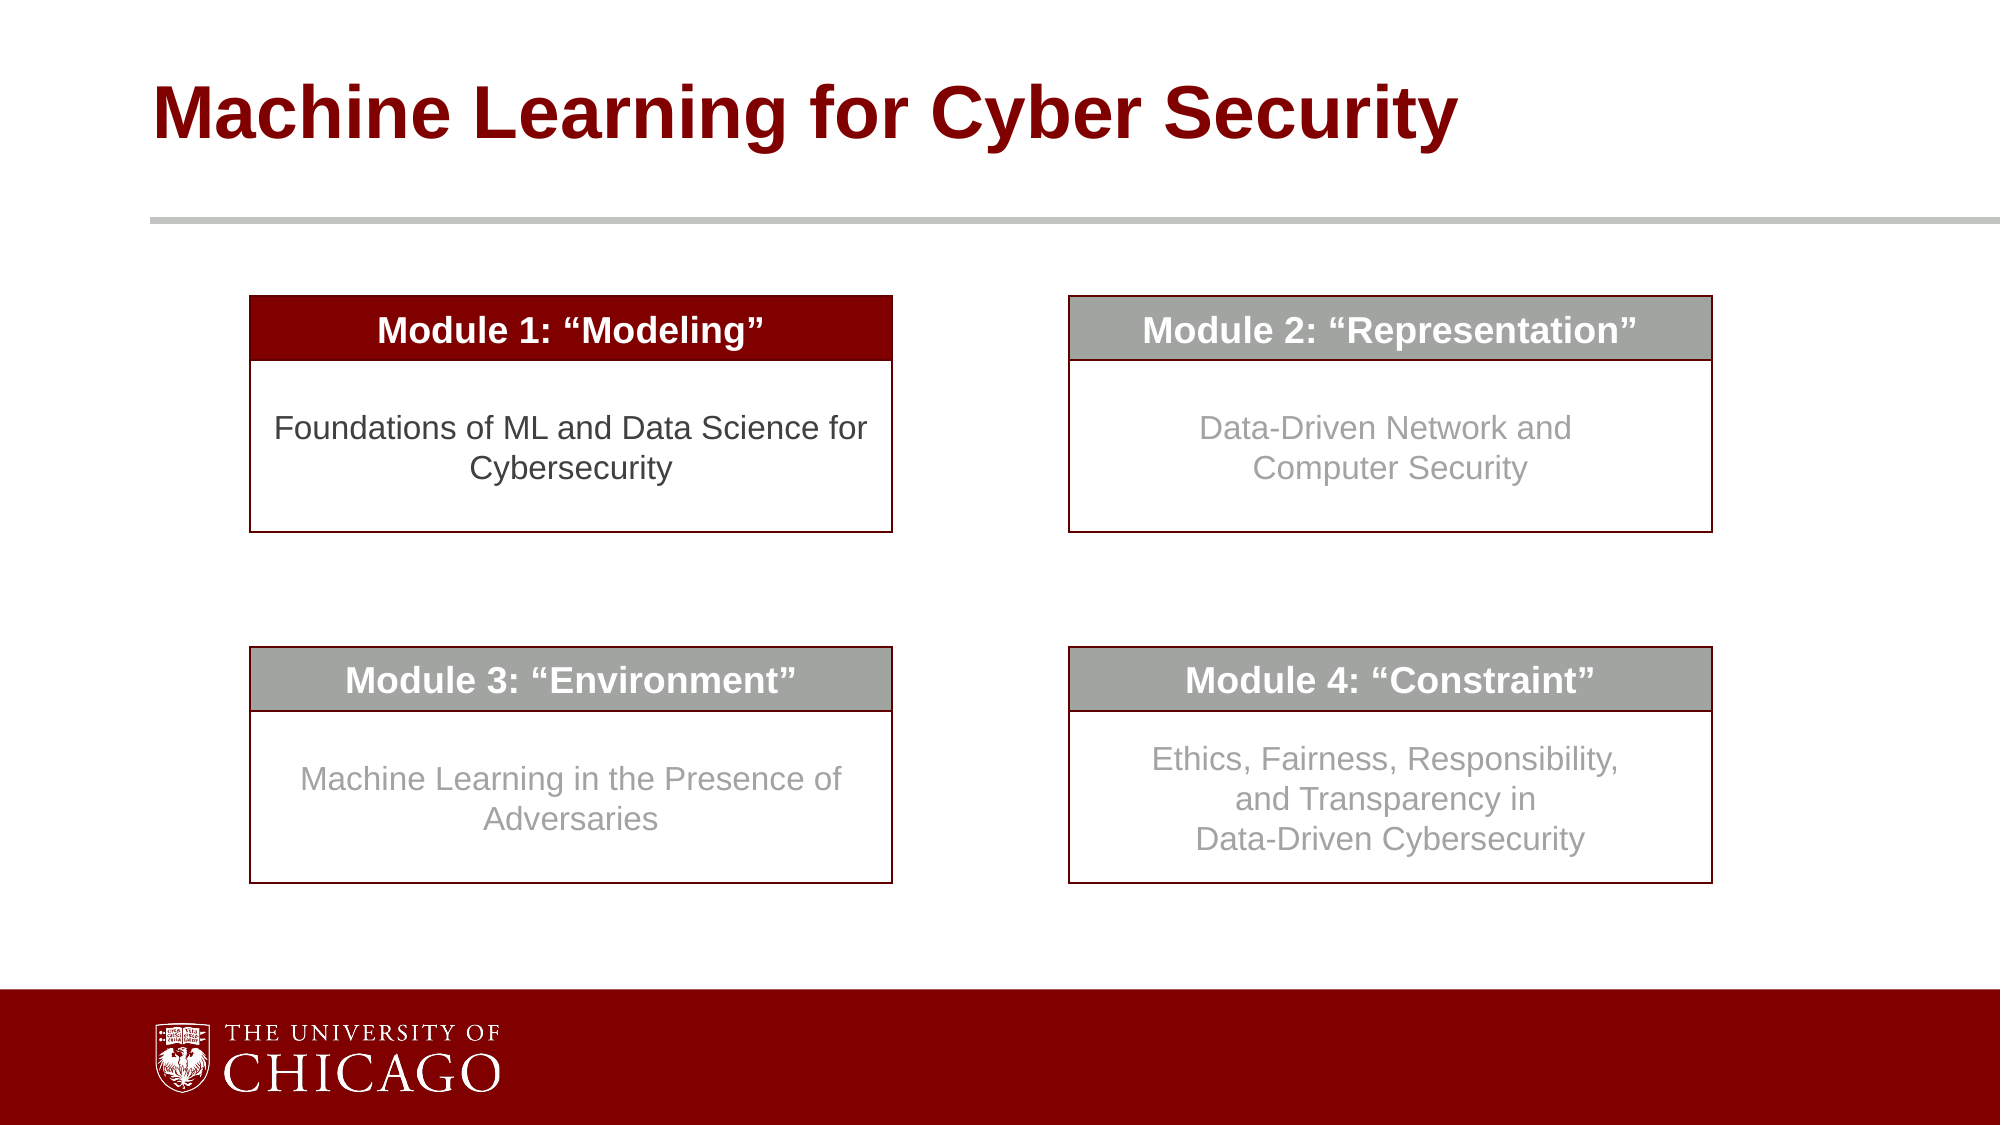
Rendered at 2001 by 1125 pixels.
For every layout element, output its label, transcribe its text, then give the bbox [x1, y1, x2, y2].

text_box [249, 646, 893, 884]
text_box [249, 296, 893, 533]
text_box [1069, 296, 1712, 533]
title Machine Learning for Cyber Security [137, 0, 1863, 218]
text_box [1069, 646, 1712, 884]
